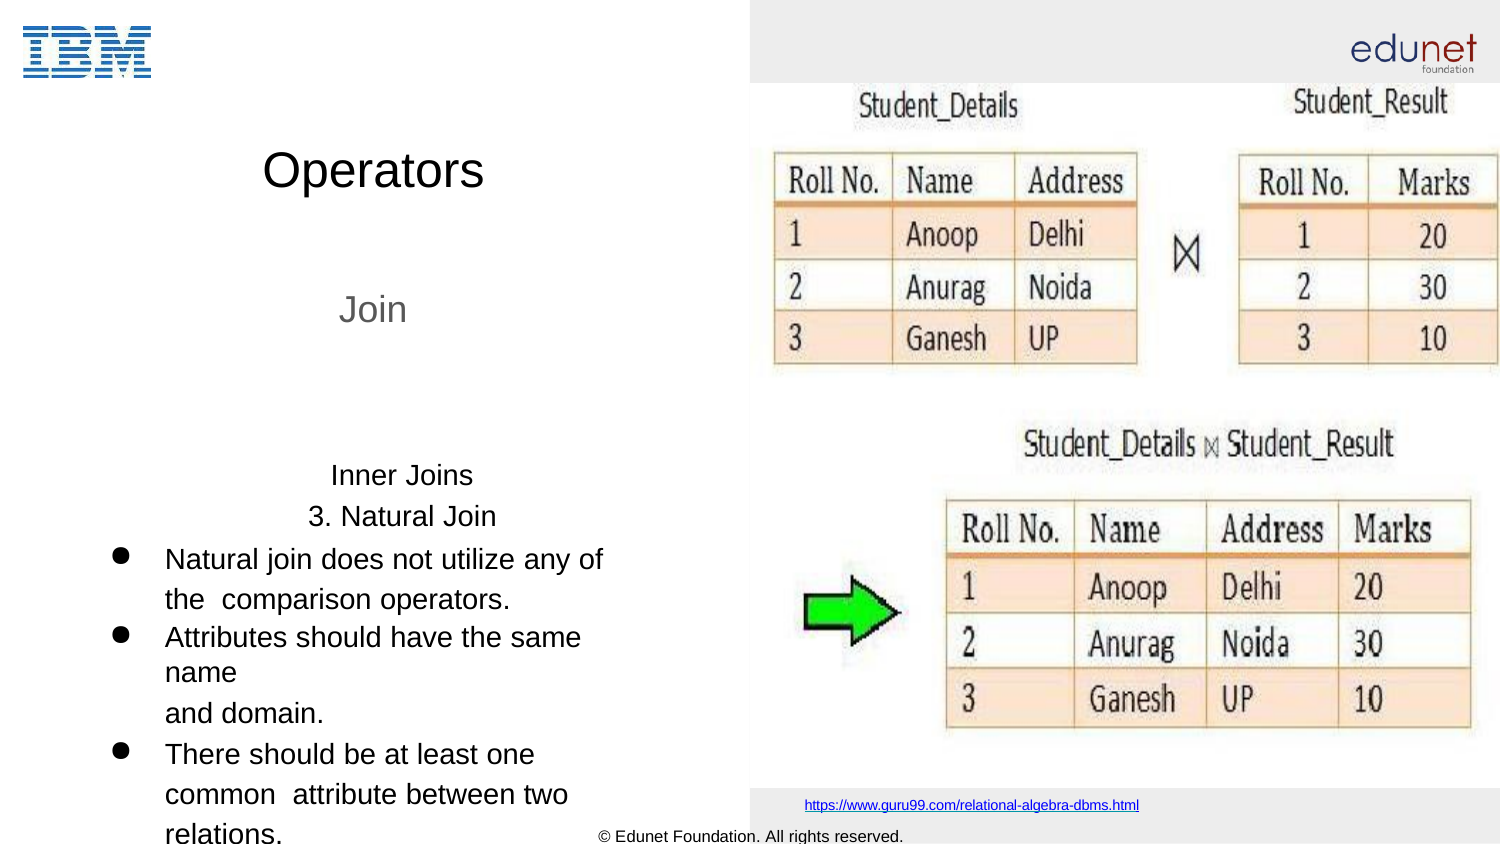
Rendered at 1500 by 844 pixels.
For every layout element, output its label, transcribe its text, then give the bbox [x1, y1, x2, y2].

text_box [749, 0, 1500, 844]
text_box Join [336, 282, 410, 330]
title Operators [260, 135, 487, 279]
text_box https://www.guru99.com/relational-algebra-dbms.html © Edunet Foundation. All rights reserved. [596, 794, 745, 844]
text_box Inner Joins 3. Natural Join Natural join does not utilize any of the comparison operators. Attributes should have the same name and domain. There should be at least one common attribute between two relations. [107, 449, 663, 844]
picture [23, 26, 151, 78]
